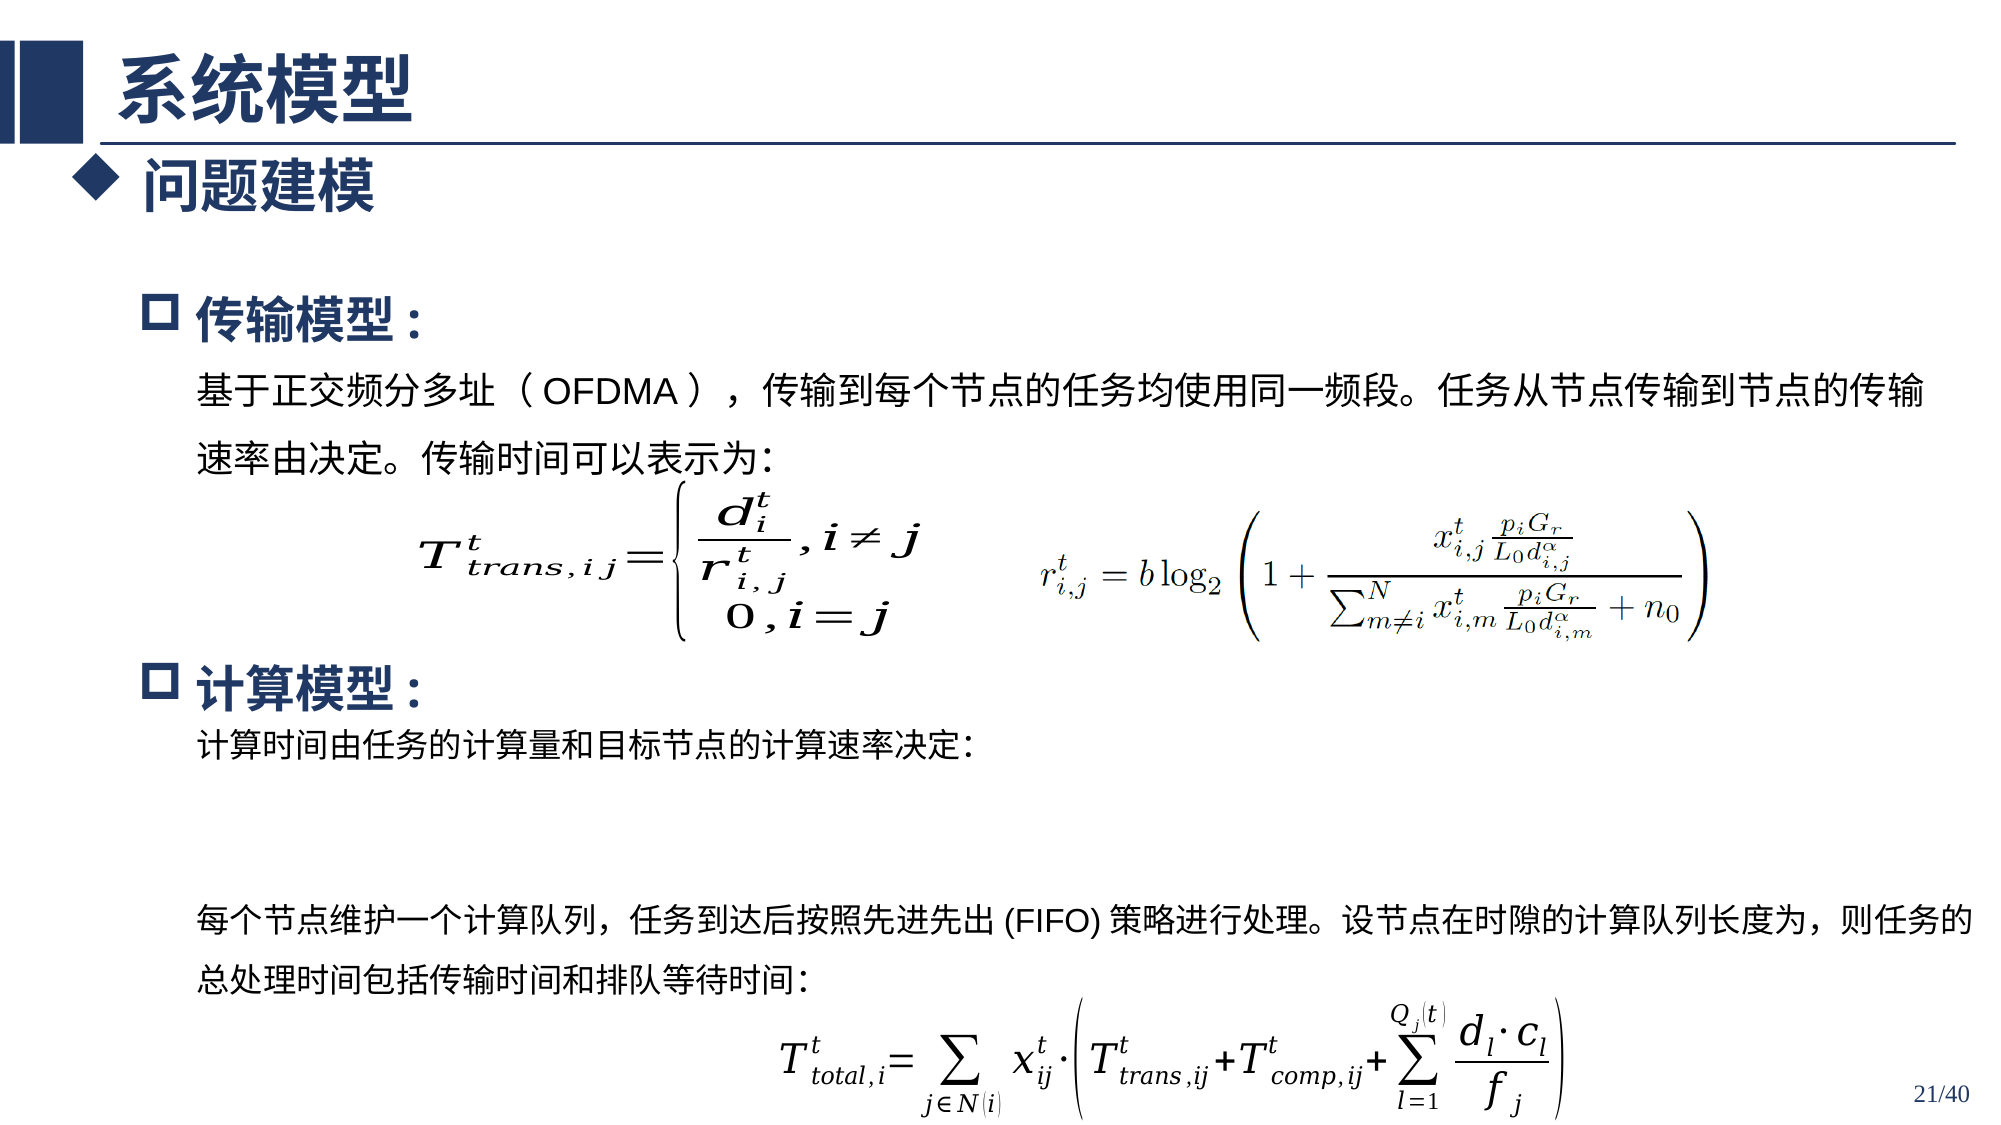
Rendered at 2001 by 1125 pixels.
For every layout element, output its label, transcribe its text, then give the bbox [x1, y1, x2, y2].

text_box [730, 514, 761, 539]
slide_number 21/40 [1535, 1062, 1986, 1123]
text_box [730, 541, 761, 558]
text_box 计算模型: [123, 632, 477, 726]
picture [1027, 493, 1714, 649]
title 系统模型 [100, 33, 1587, 145]
text_box 问题建模 [52, 145, 1778, 231]
text_box 传输模型: [123, 263, 532, 357]
